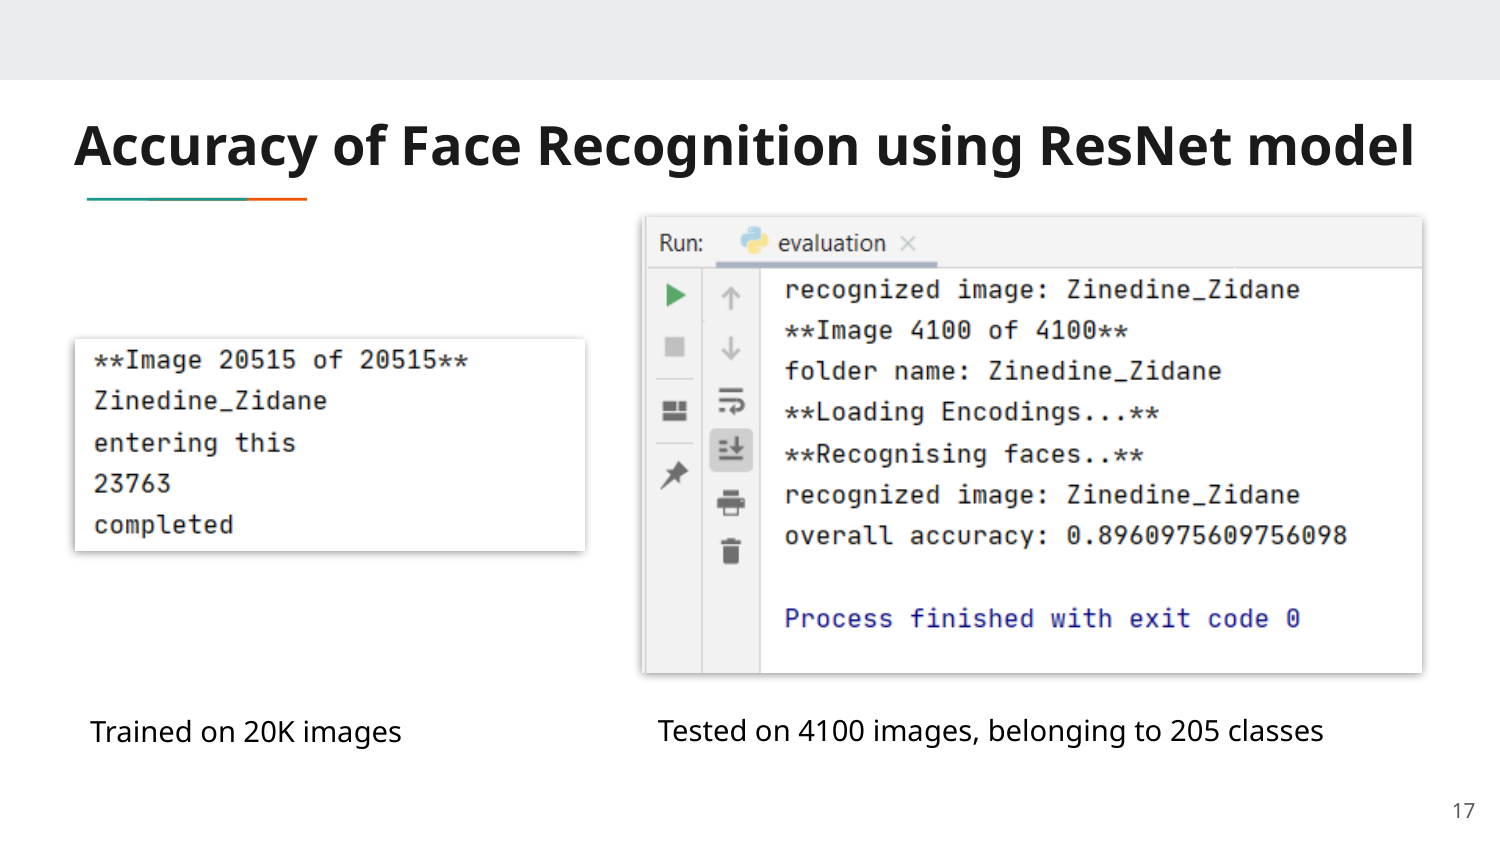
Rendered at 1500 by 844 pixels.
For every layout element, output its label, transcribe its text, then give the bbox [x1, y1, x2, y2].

picture [642, 217, 1422, 673]
list Trained on 20K images [75, 693, 585, 758]
slide_number 17 [1400, 779, 1491, 844]
title Accuracy of Face Recognition using ResNet model [59, 96, 1457, 184]
text_box Tested on 4100 images, belonging to 205 classes [642, 697, 1422, 755]
picture [74, 339, 585, 551]
